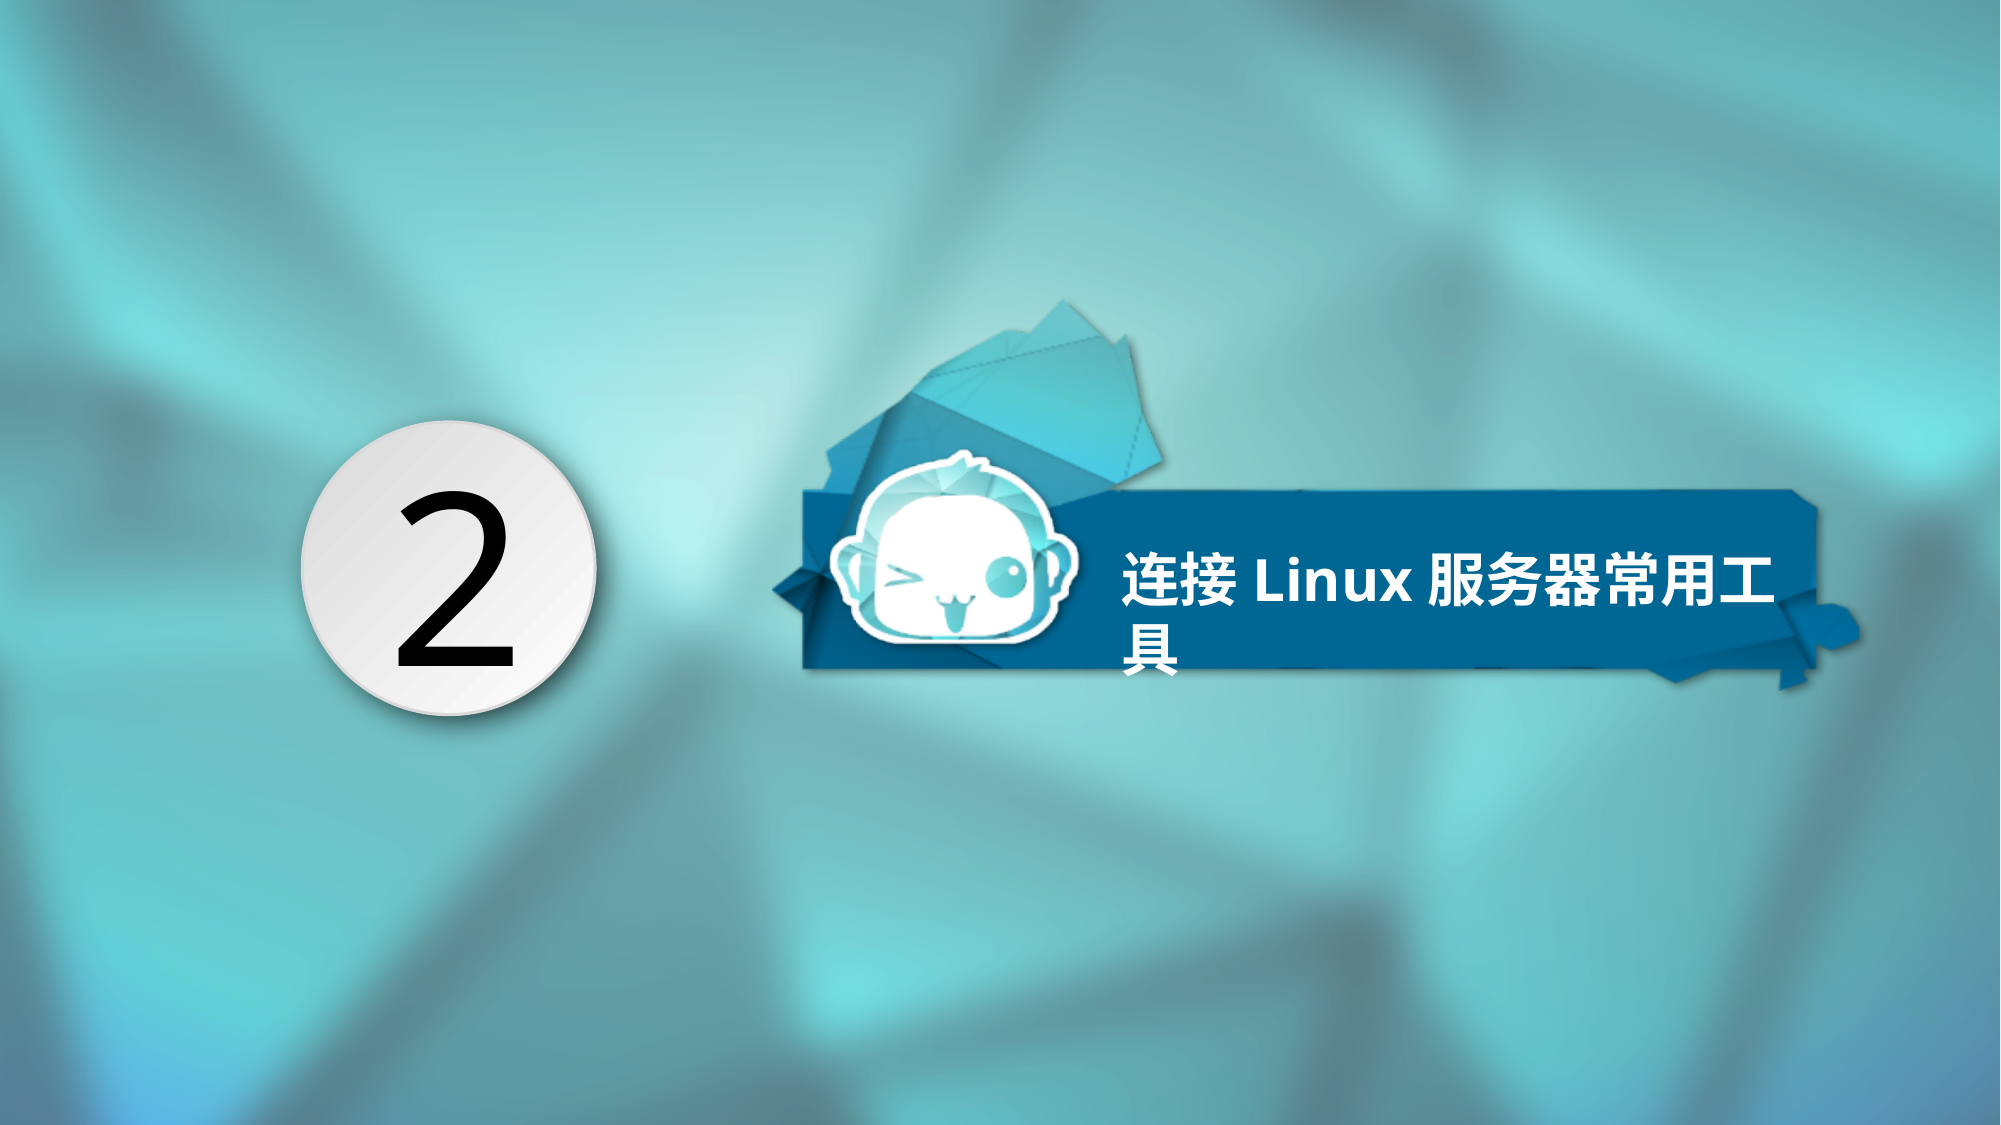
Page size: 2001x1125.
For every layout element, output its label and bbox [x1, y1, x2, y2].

picture [0, 0, 2001, 1125]
text_box [772, 293, 1860, 691]
text_box [302, 417, 595, 726]
